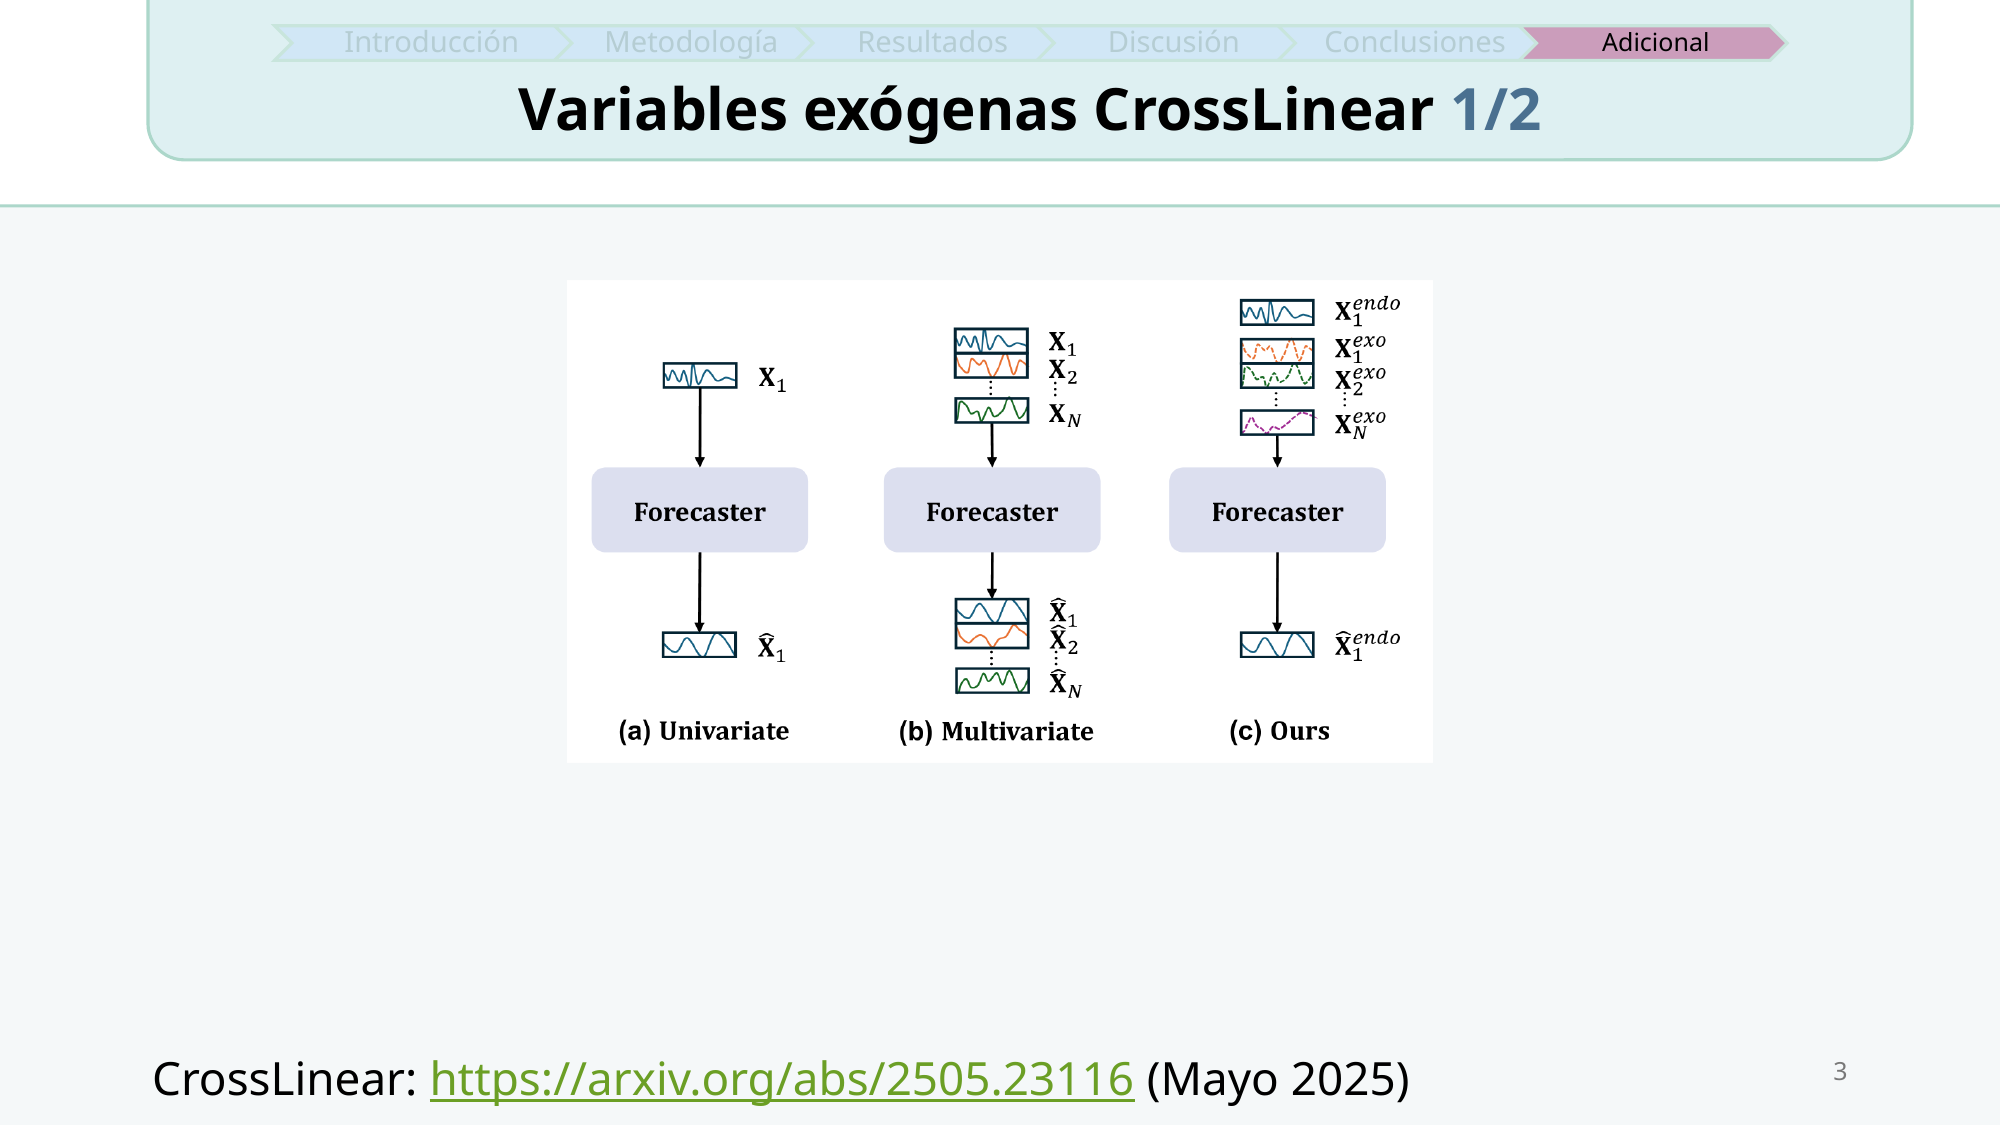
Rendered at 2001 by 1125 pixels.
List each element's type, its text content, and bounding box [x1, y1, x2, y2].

picture [566, 280, 1434, 764]
slide_number 3 [1458, 1042, 1863, 1103]
text_box CrossLinear: https://arxiv.org/abs/2505.23116 (Mayo 2025) [137, 1042, 1458, 1103]
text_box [271, 25, 1789, 61]
text_box [0, 204, 2000, 1125]
text_box Variables exógenas CrossLinear 1/2 [146, 0, 1914, 162]
